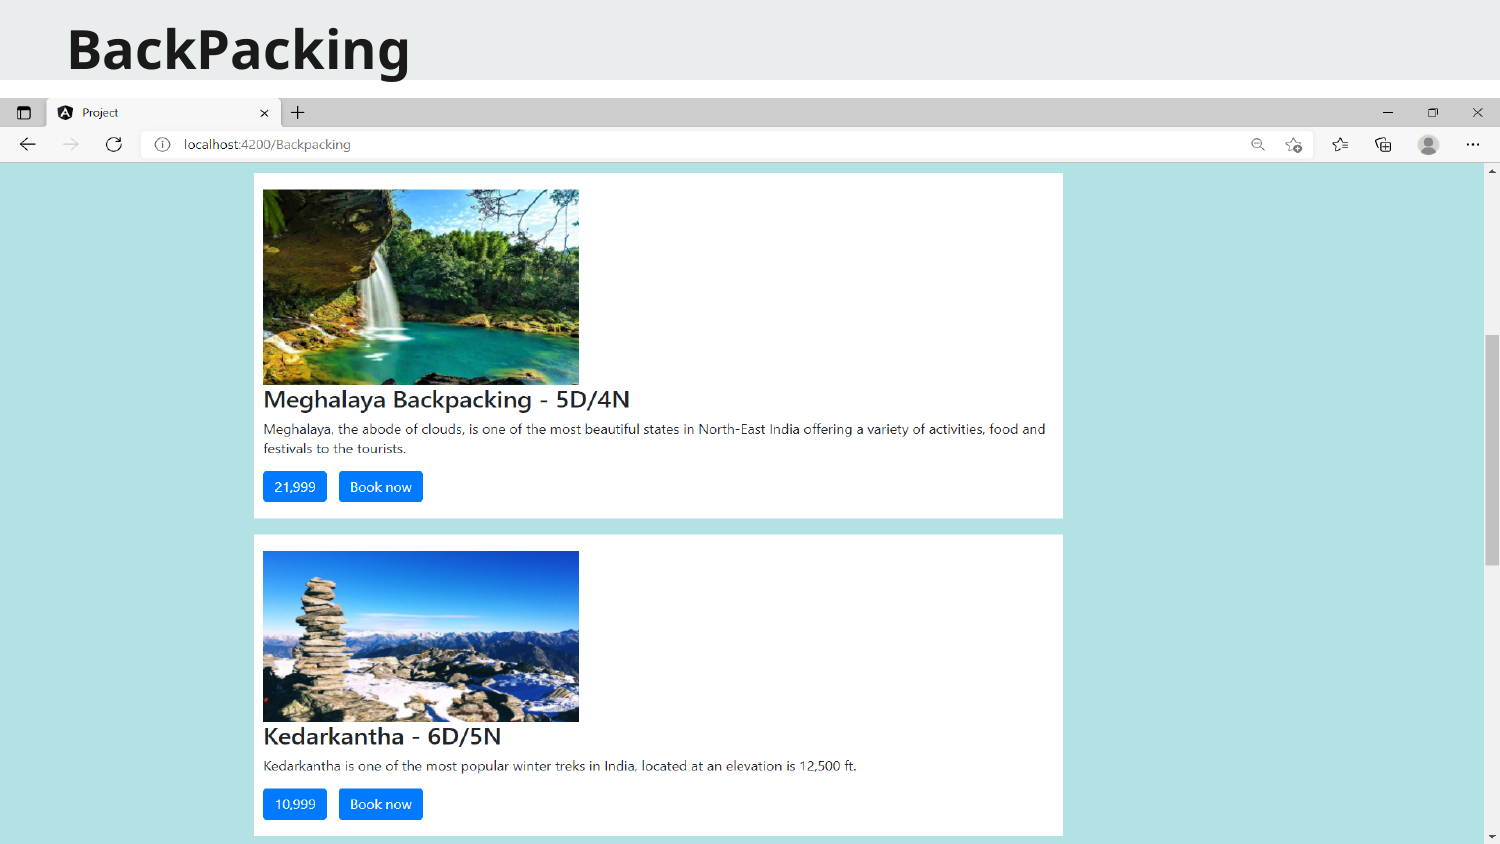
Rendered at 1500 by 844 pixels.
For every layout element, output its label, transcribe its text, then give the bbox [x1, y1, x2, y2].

picture [0, 98, 1500, 844]
title BackPacking [51, 0, 1449, 96]
